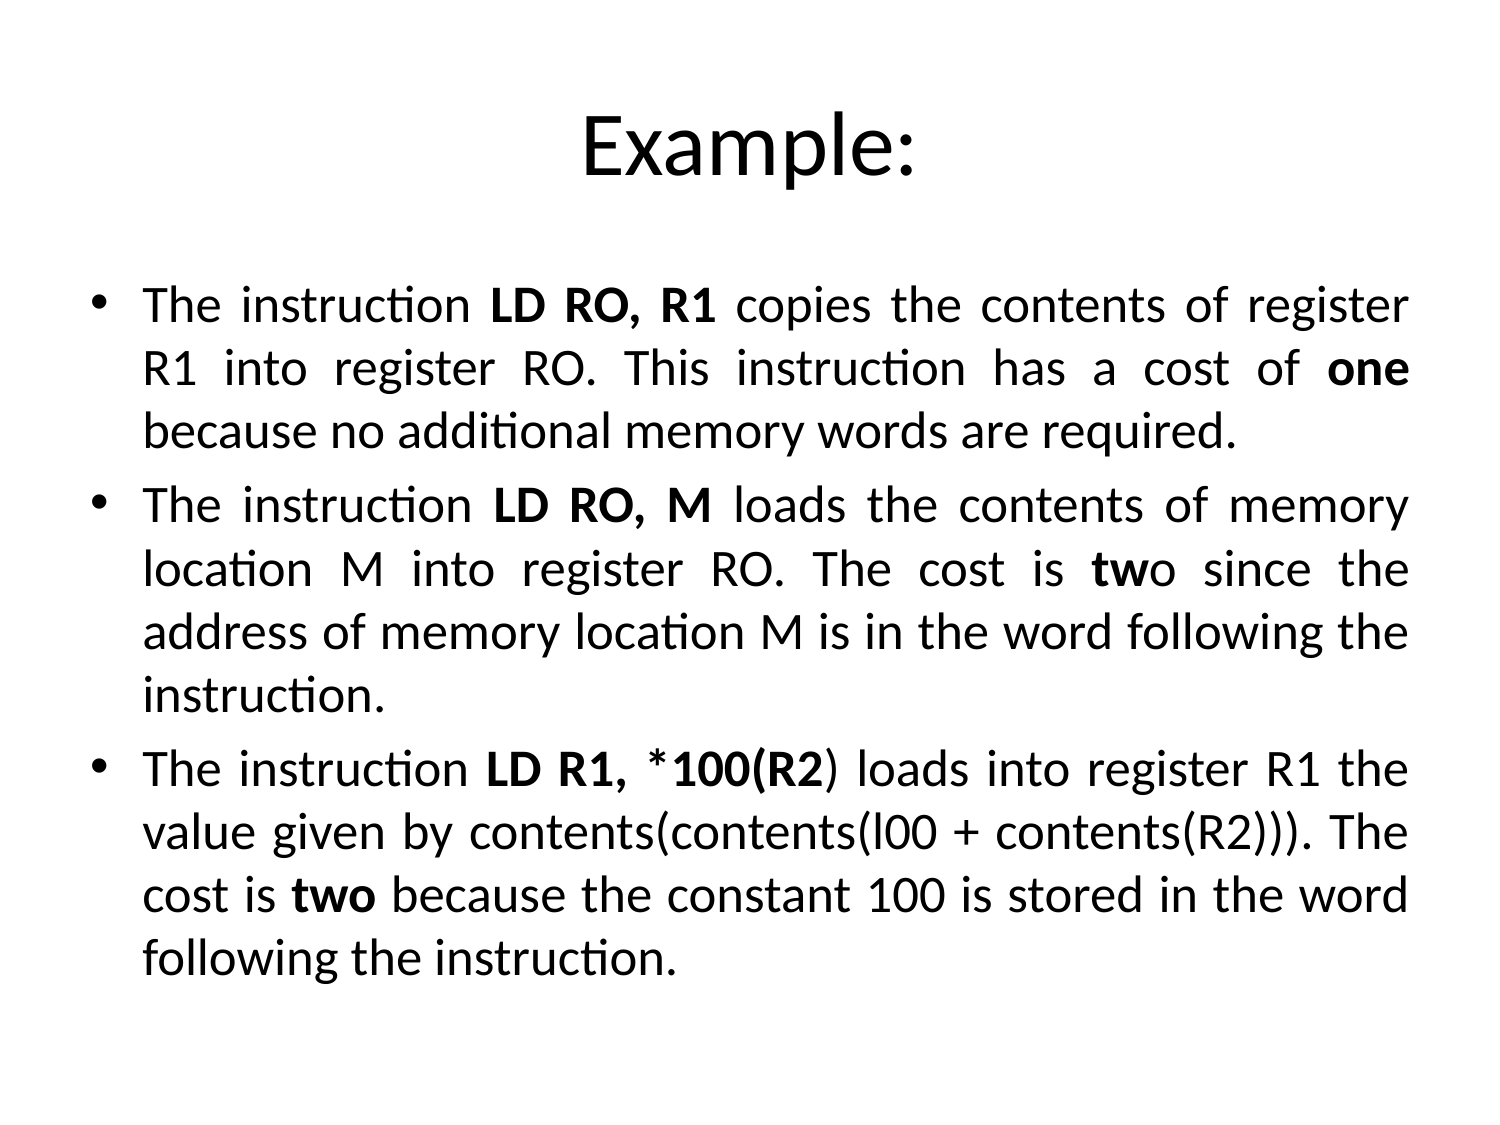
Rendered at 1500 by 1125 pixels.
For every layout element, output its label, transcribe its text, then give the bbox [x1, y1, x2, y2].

title Example: [75, 45, 1425, 233]
list The instruction LD RO, R1 copies the contents of register R1 into register RO. This instruction has a cost of one because no additional memory words are required. The instruction LD RO, M loads the contents of memory location M into register RO. The cost is two since the address of memory location M is in the word following the instruction. The instruction LD R1, *100(R2) loads into register R1 the value given by contents(contents(l00 + contents(R2))). The cost is two because the constant 100 is stored in the word following the instruction. [75, 262, 1425, 1005]
